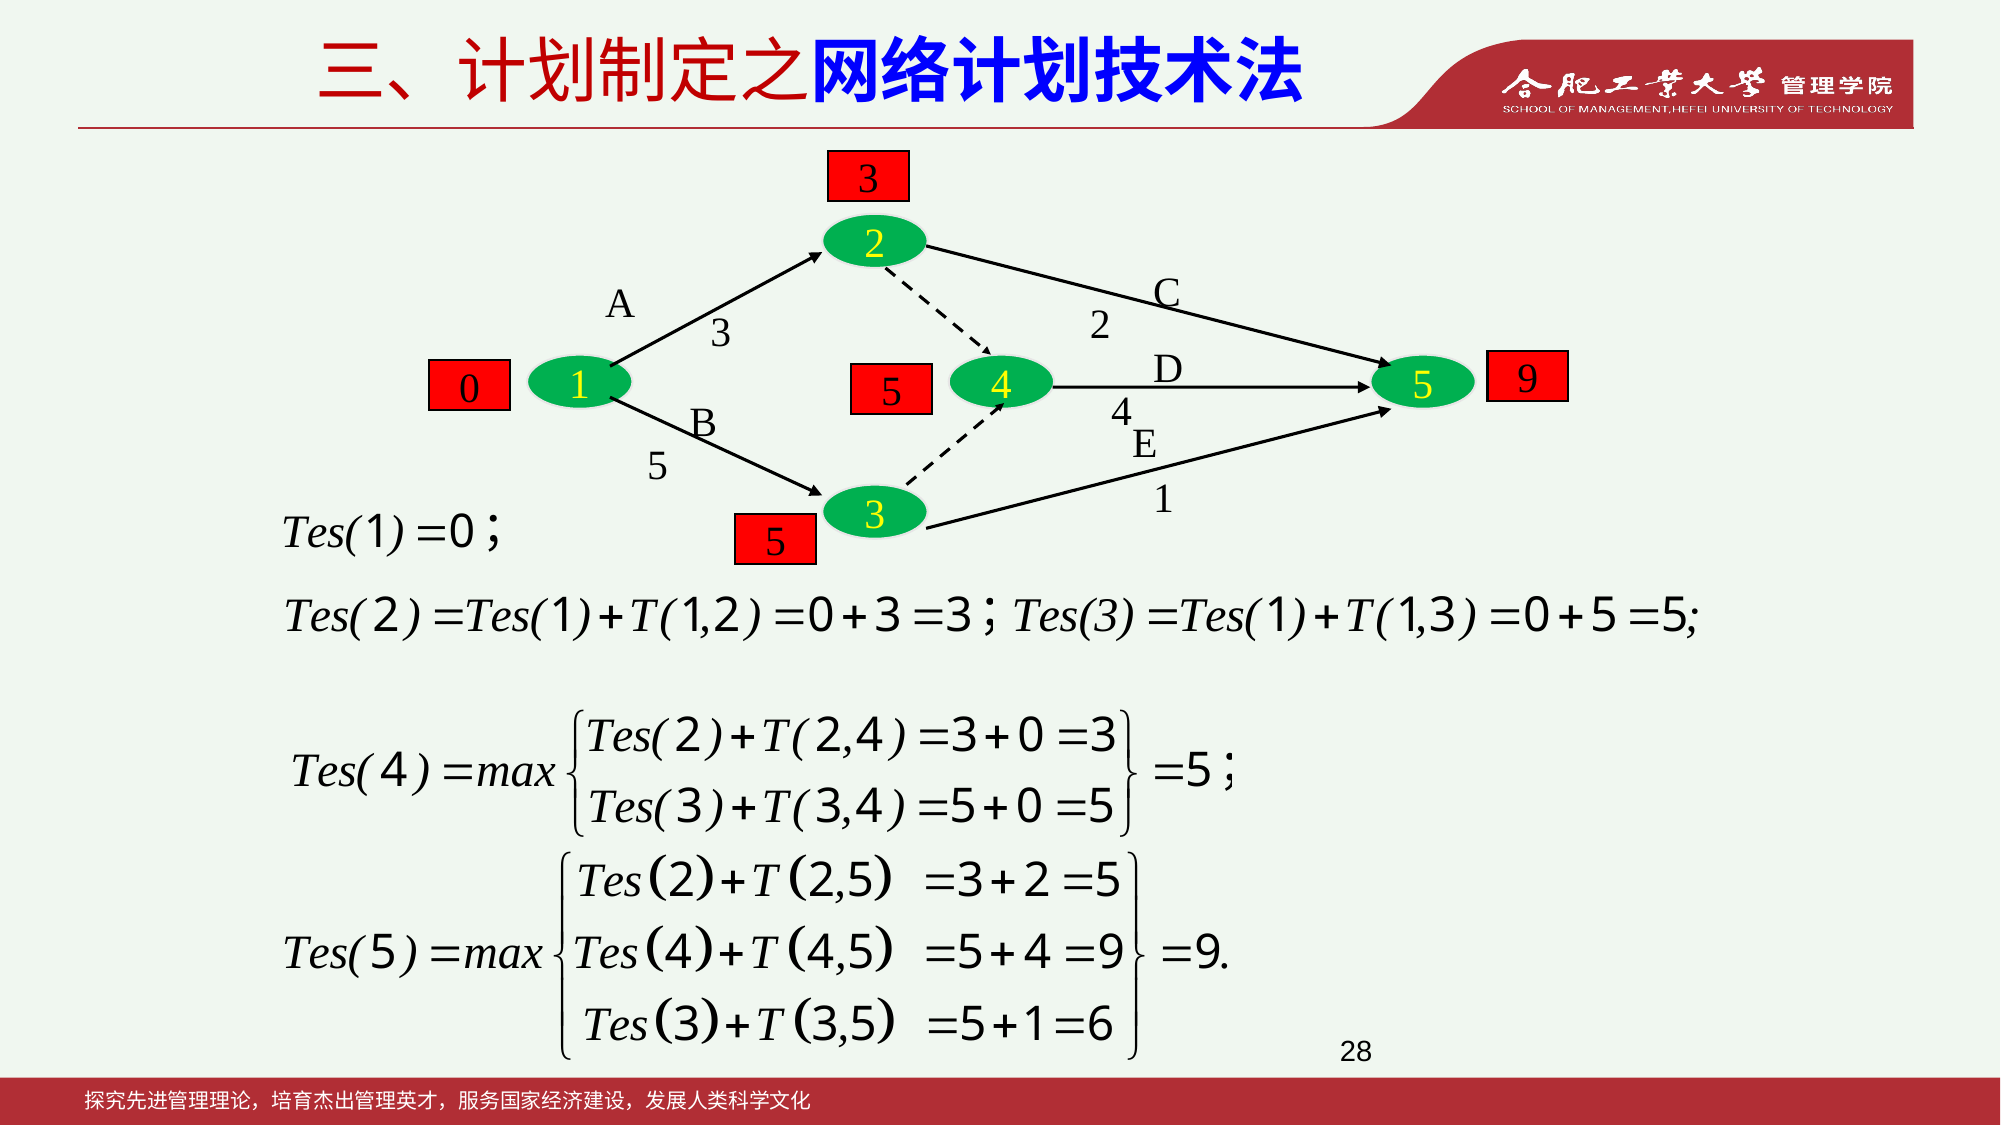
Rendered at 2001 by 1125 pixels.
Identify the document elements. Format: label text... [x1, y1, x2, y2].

text_box 3 [827, 151, 909, 202]
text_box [278, 586, 994, 652]
text_box 5 [735, 540, 817, 564]
text_box 9 [1487, 351, 1569, 402]
text_box [525, 687, 1775, 763]
text_box 三、计划制定之网络计划技术法 [300, 0, 1372, 128]
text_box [277, 840, 1236, 1073]
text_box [1007, 586, 1708, 653]
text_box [276, 504, 498, 568]
text_box 28 [1325, 1024, 1675, 1103]
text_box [526, 213, 1477, 540]
text_box 0 [429, 360, 511, 411]
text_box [285, 701, 1233, 840]
